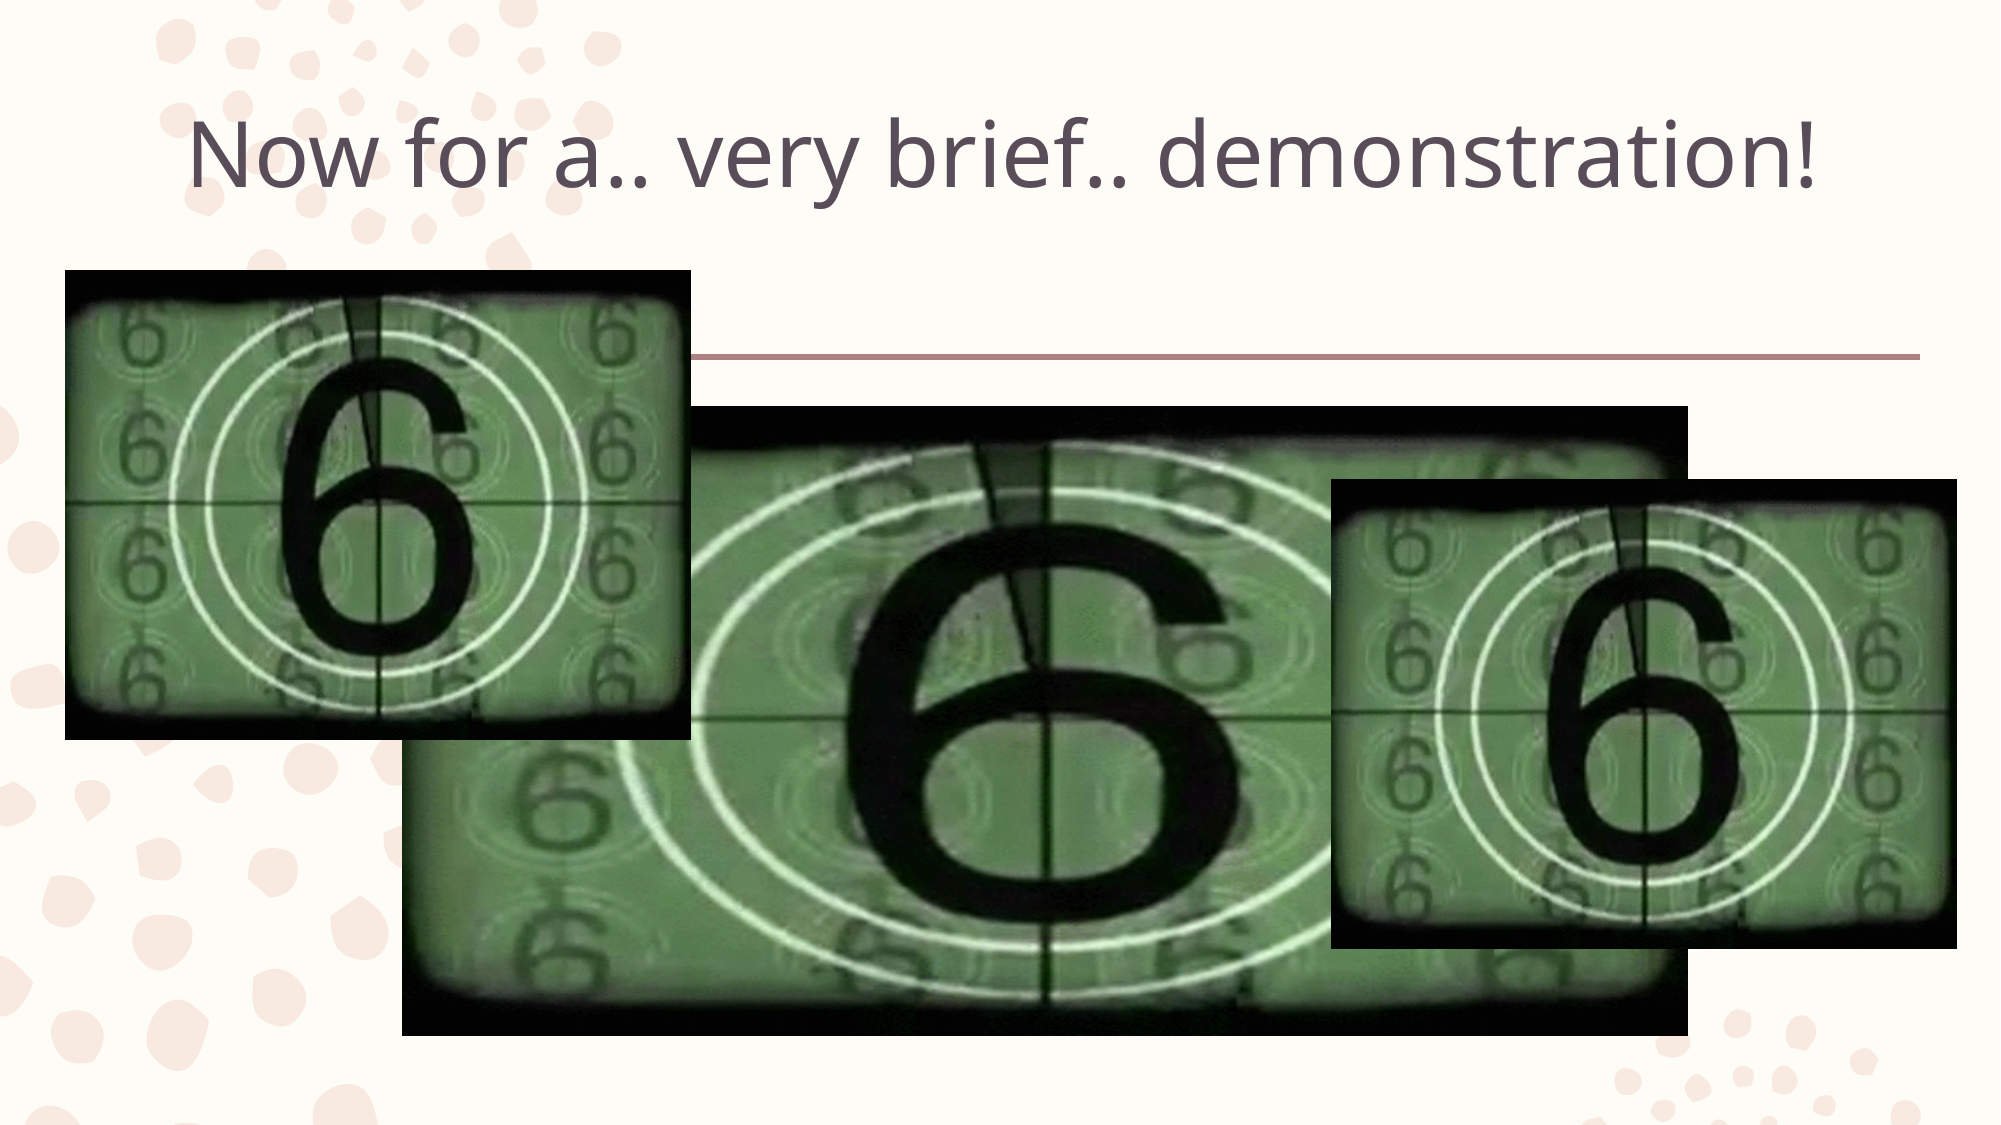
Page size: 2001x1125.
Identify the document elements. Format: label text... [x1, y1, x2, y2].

picture [65, 270, 691, 740]
title Now for a.. very brief.. demonstration! [170, 93, 1920, 350]
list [402, 406, 1688, 1036]
picture [1331, 479, 1957, 949]
